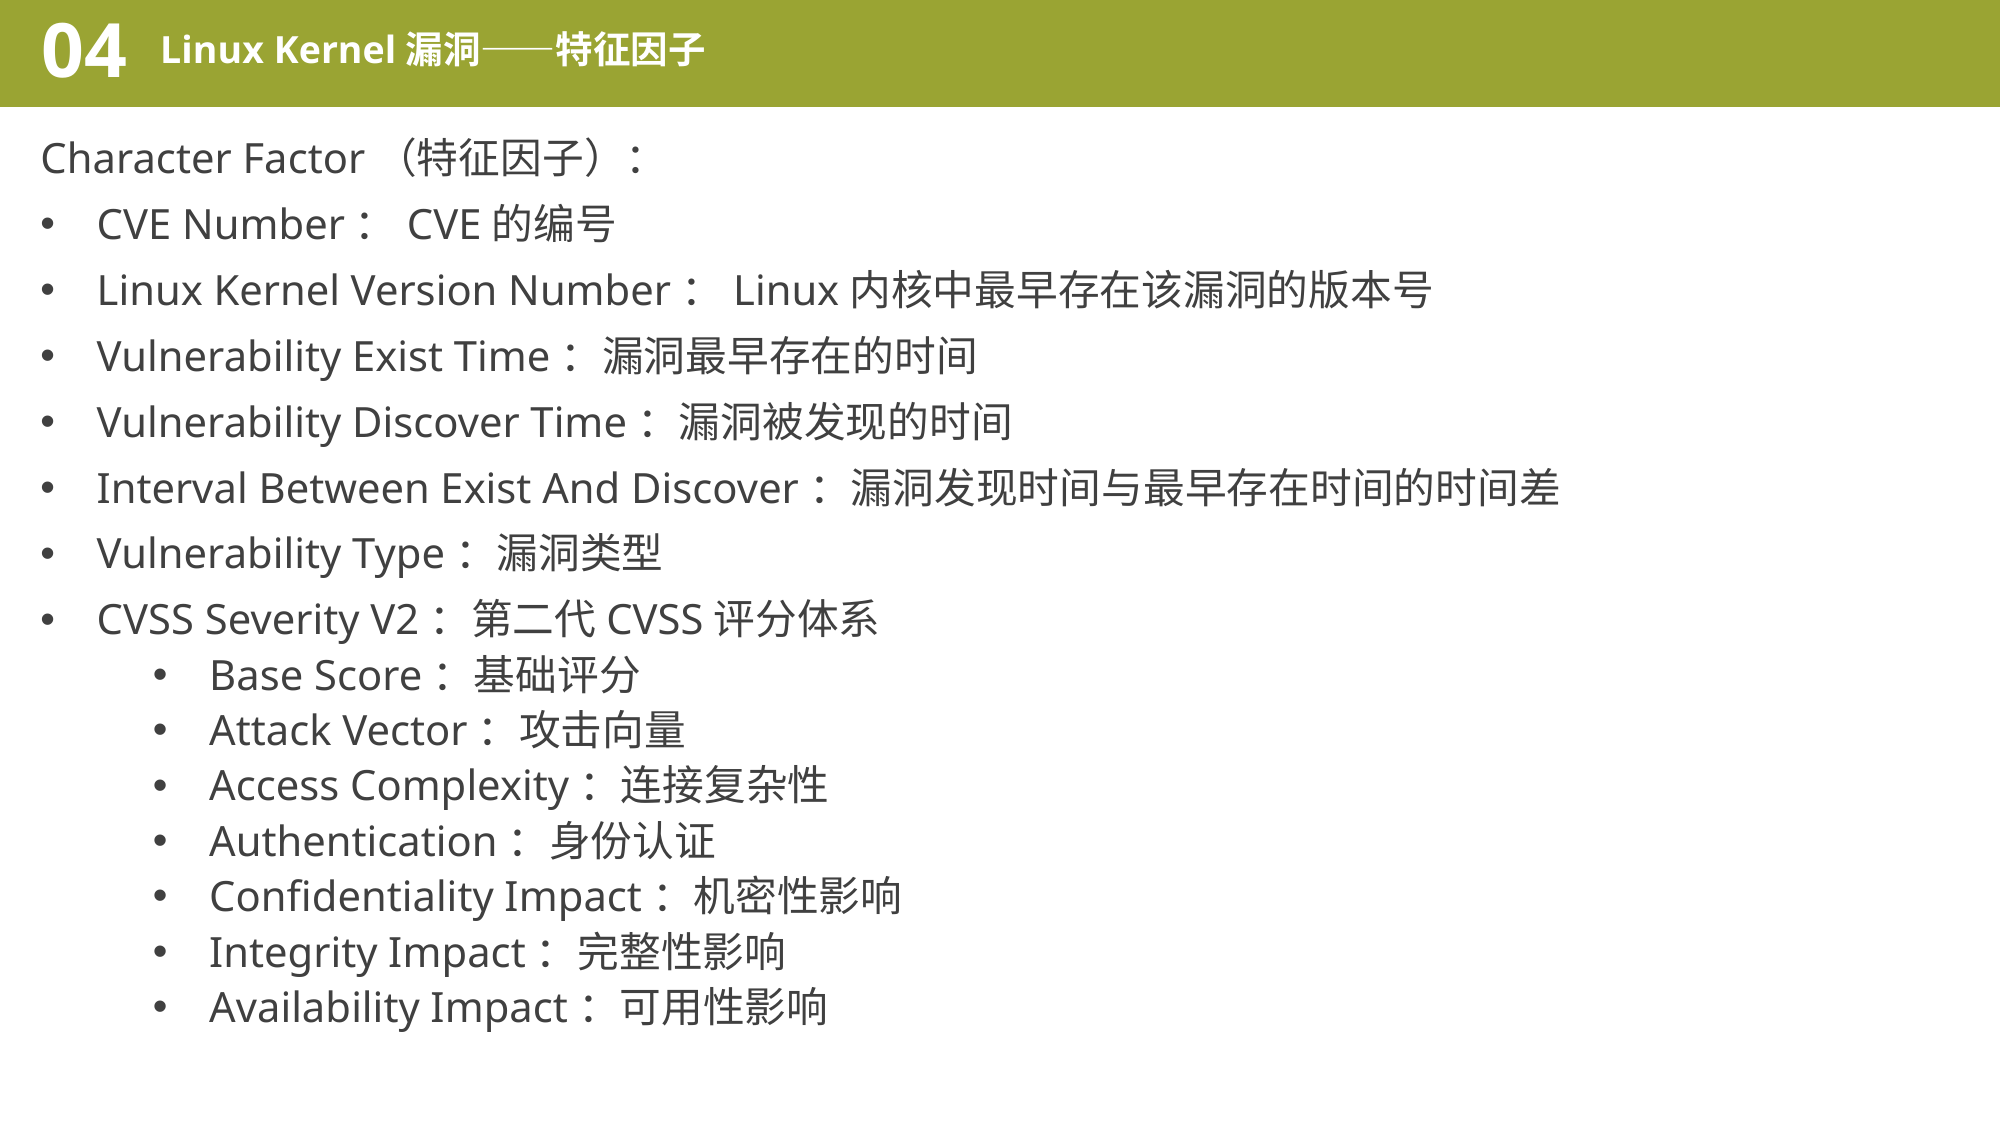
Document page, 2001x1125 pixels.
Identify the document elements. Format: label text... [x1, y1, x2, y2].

list Character Factor（特征因子）： CVE Number：CVE的编号 Linux Kernel Version Number：Linux内核中最早存在该漏洞的版本号 Vulnerability Exist Time：漏洞最早存在的时间 Vulnerability Discover Time：漏洞被发现的时间 Interval Between Exist And Discover：漏洞发现时间与最早存在时间的时间差 Vulnerability Type：漏洞类型 CVSS Severity V2：第二代CVSS评分体系 Base Score：基础评分 Attack Vector：攻击向量 Access Complexity：连接复杂性 Authentication：身份认证 Confidentiality Impact：机密性影响 Integrity Impact：完整性影响 Availability Impact：可用性影响 [25, 130, 1975, 1102]
list Linux Kernel漏洞——特征因子 [146, 23, 772, 84]
list 04 [26, 13, 146, 93]
